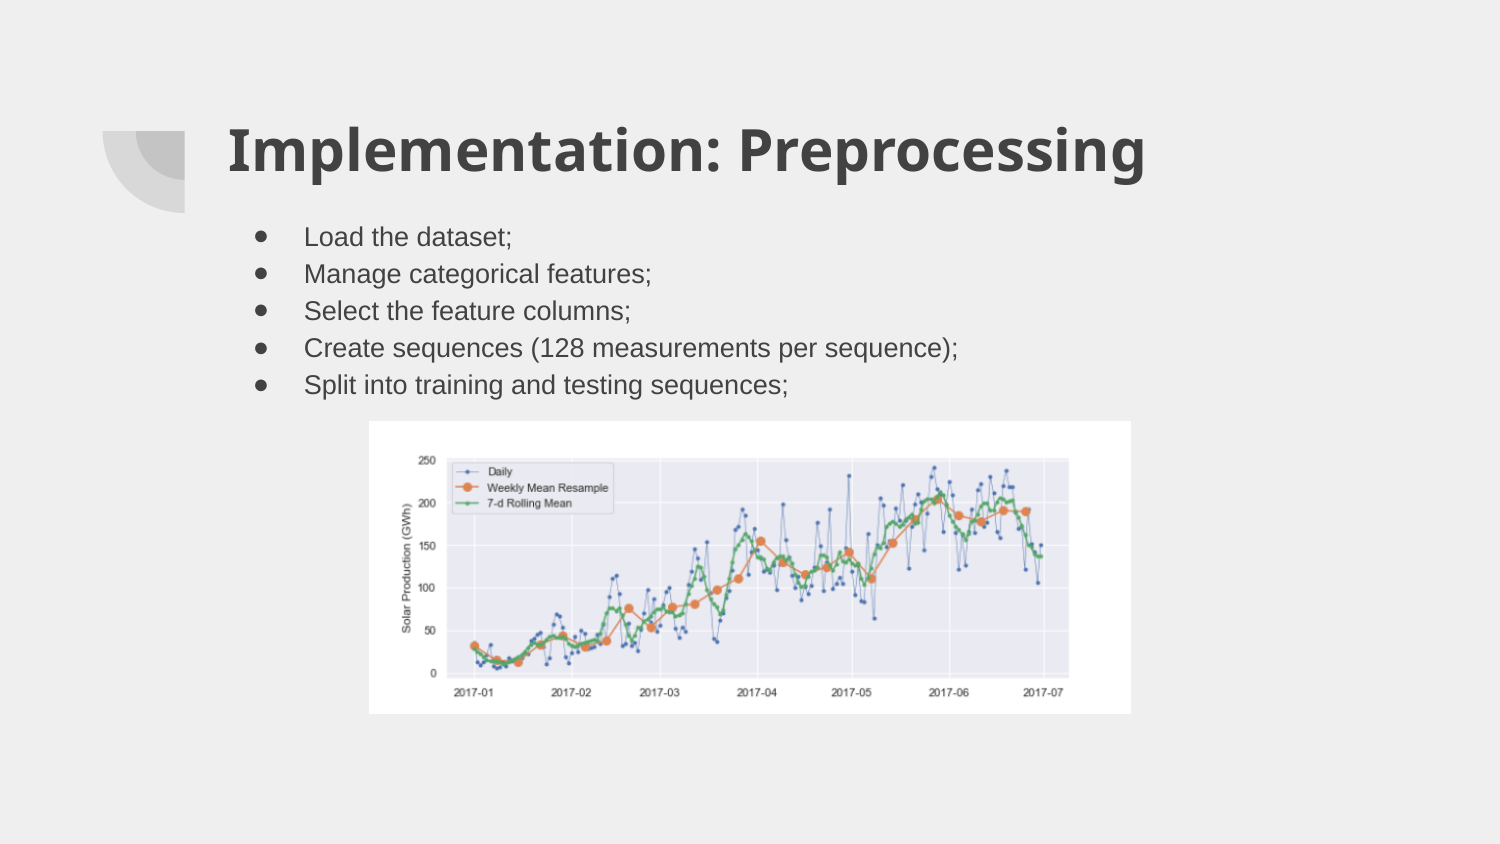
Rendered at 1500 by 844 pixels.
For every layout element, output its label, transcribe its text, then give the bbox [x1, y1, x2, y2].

picture [368, 421, 1132, 714]
list Load the dataset; Manage categorical features; Select the feature columns; Create sequences (128 measurements per sequence); Split into training and testing sequences; [213, 199, 1368, 772]
title Implementation: Preprocessing [213, 98, 1368, 199]
